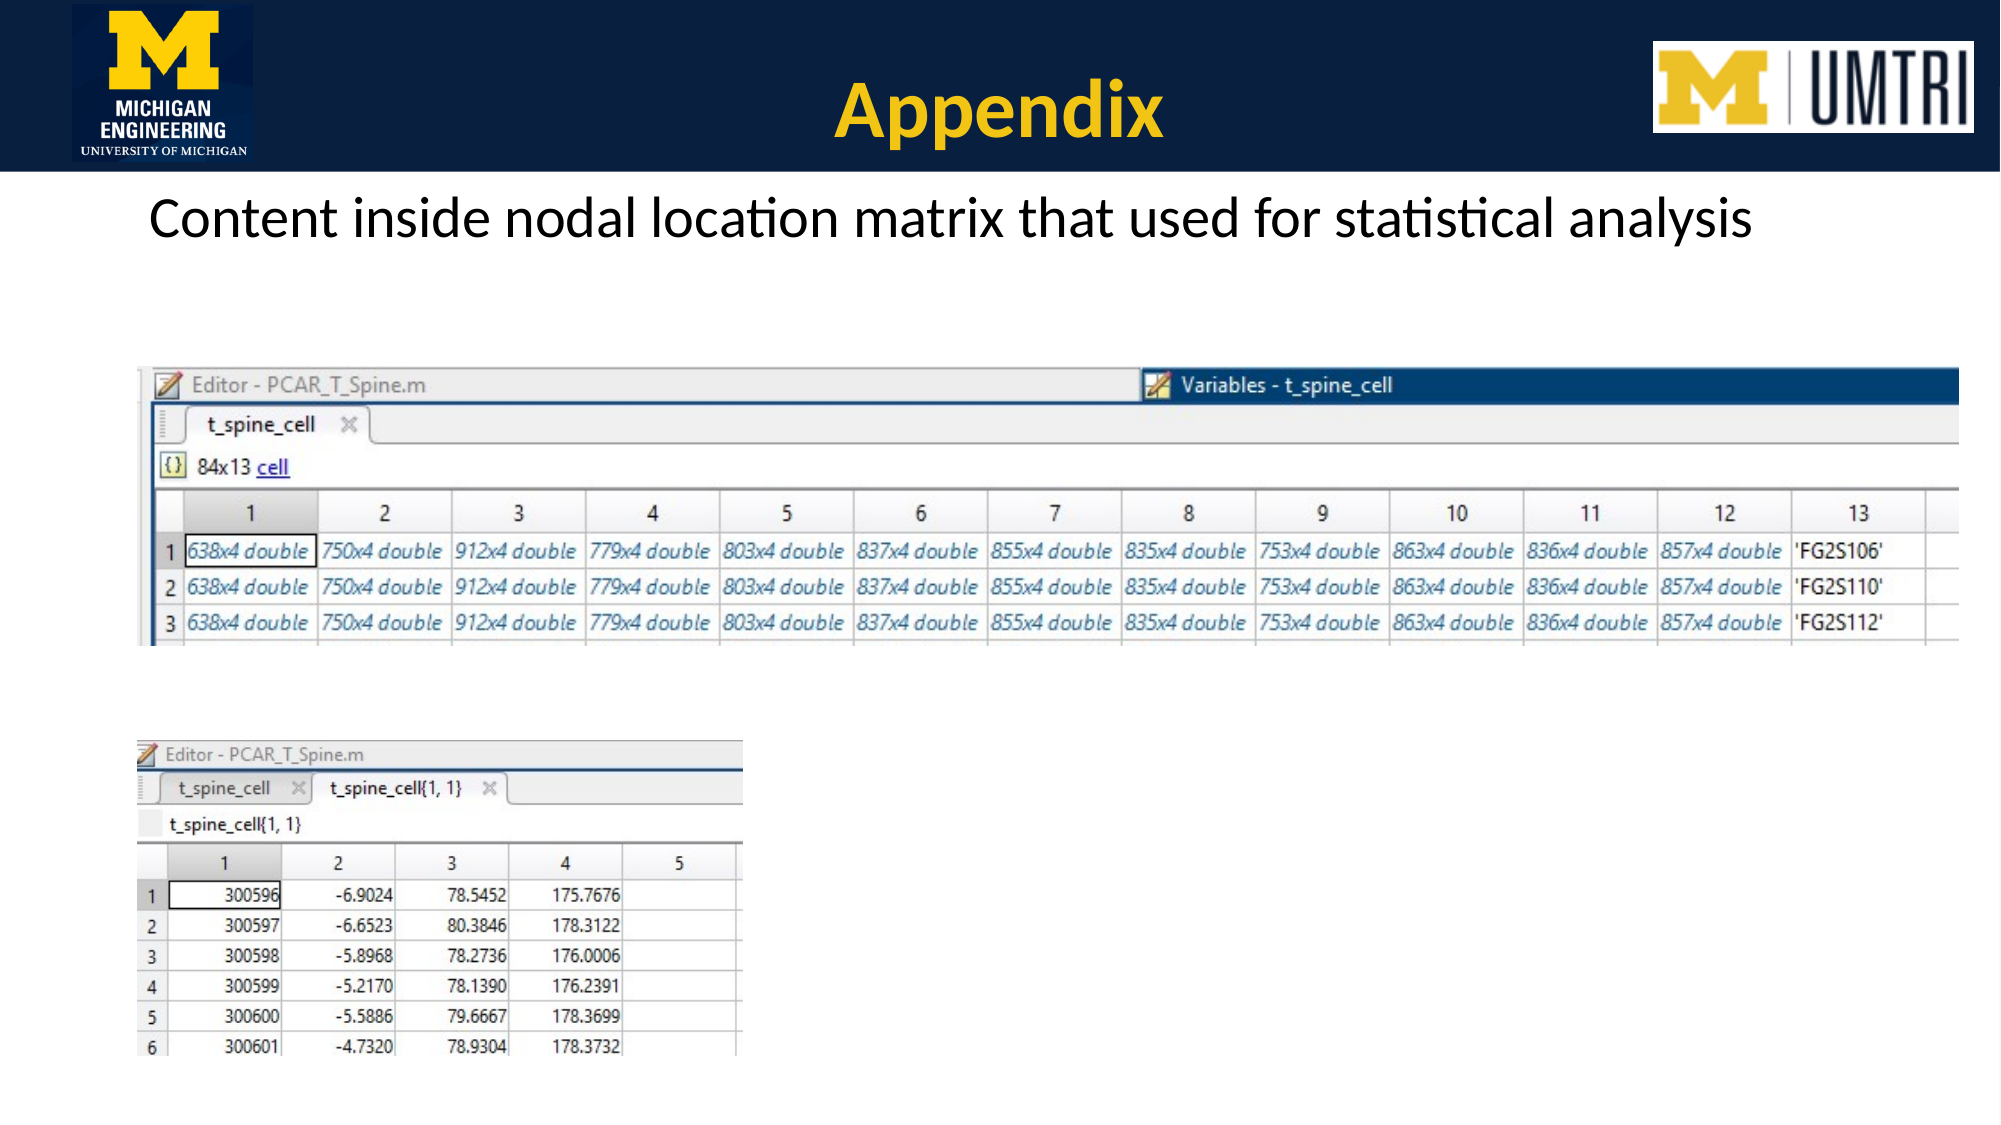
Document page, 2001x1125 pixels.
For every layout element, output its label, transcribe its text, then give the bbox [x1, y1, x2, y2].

title Appendix [468, 69, 1532, 156]
list Content inside nodal location matrix that used for statistical analysis [137, 181, 1847, 320]
picture [1653, 41, 1975, 133]
picture [71, 3, 253, 162]
picture [136, 366, 1969, 647]
picture [136, 740, 744, 1056]
